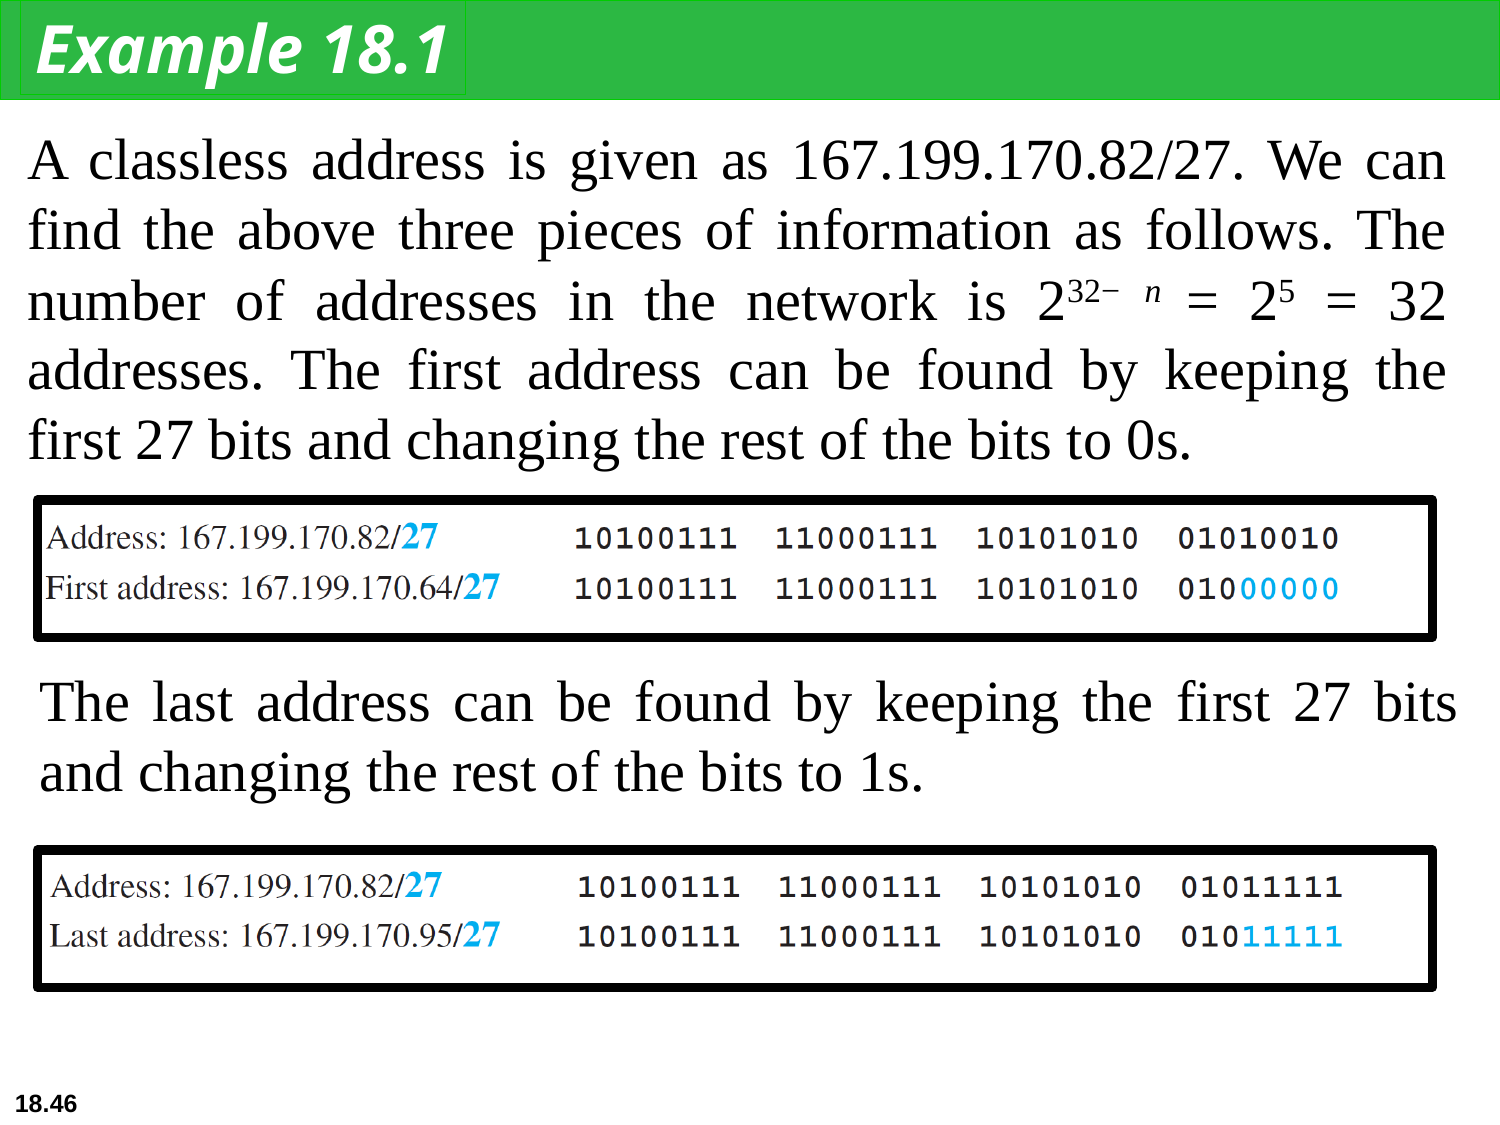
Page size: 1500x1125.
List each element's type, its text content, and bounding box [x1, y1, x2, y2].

text_box A classless address is given as 167.199.170.82/27. We can find the above three pieces of information as follows. The number of addresses in the network is 232− n = 25 = 32 addresses. The first address can be found by keeping the first 27 bits and changing the rest of the bits to 0s. [12, 114, 1463, 479]
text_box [0, 0, 1500, 100]
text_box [37, 499, 1433, 638]
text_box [37, 849, 1433, 988]
text_box The last address can be found by keeping the first 27 bits and changing the rest of the bits to 1s. [24, 655, 1475, 811]
text_box 18.7 [0, 1050, 313, 1125]
